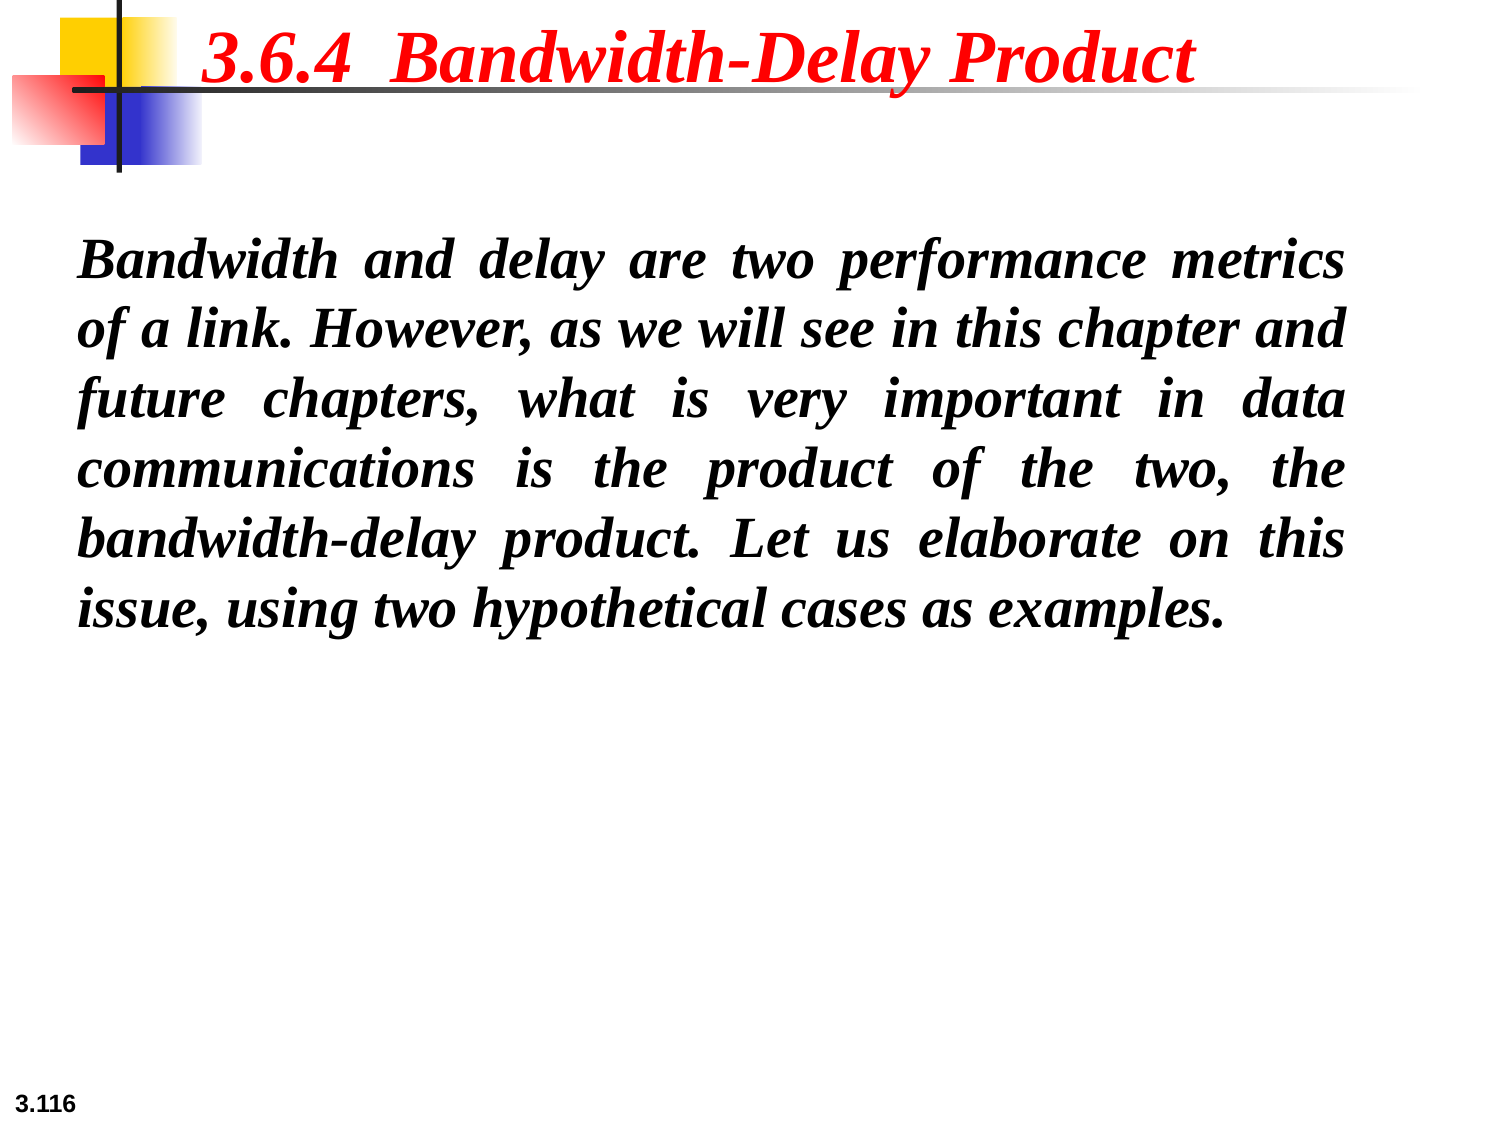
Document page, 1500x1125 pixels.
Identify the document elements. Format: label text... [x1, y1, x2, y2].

text_box 3.6.4 Bandwidth-Delay Product [187, 0, 1222, 105]
text_box [116, 93, 122, 173]
text_box [1222, 87, 1423, 93]
text_box [60, 17, 116, 86]
text_box [80, 93, 116, 165]
text_box [122, 93, 141, 165]
text_box [72, 87, 187, 93]
text_box [116, 0, 122, 87]
text_box 3.116 [0, 1049, 313, 1125]
text_box [12, 75, 105, 145]
text_box [141, 93, 202, 165]
text_box [122, 17, 177, 86]
text_box Bandwidth and delay are two performance metrics of a link. However, as we will see in this chapter and future chapters, what is very important in data communications is the product of the two, the bandwidth-delay product. Let us elaborate on this issue, using two hypothetical cases as examples. [62, 212, 1363, 648]
